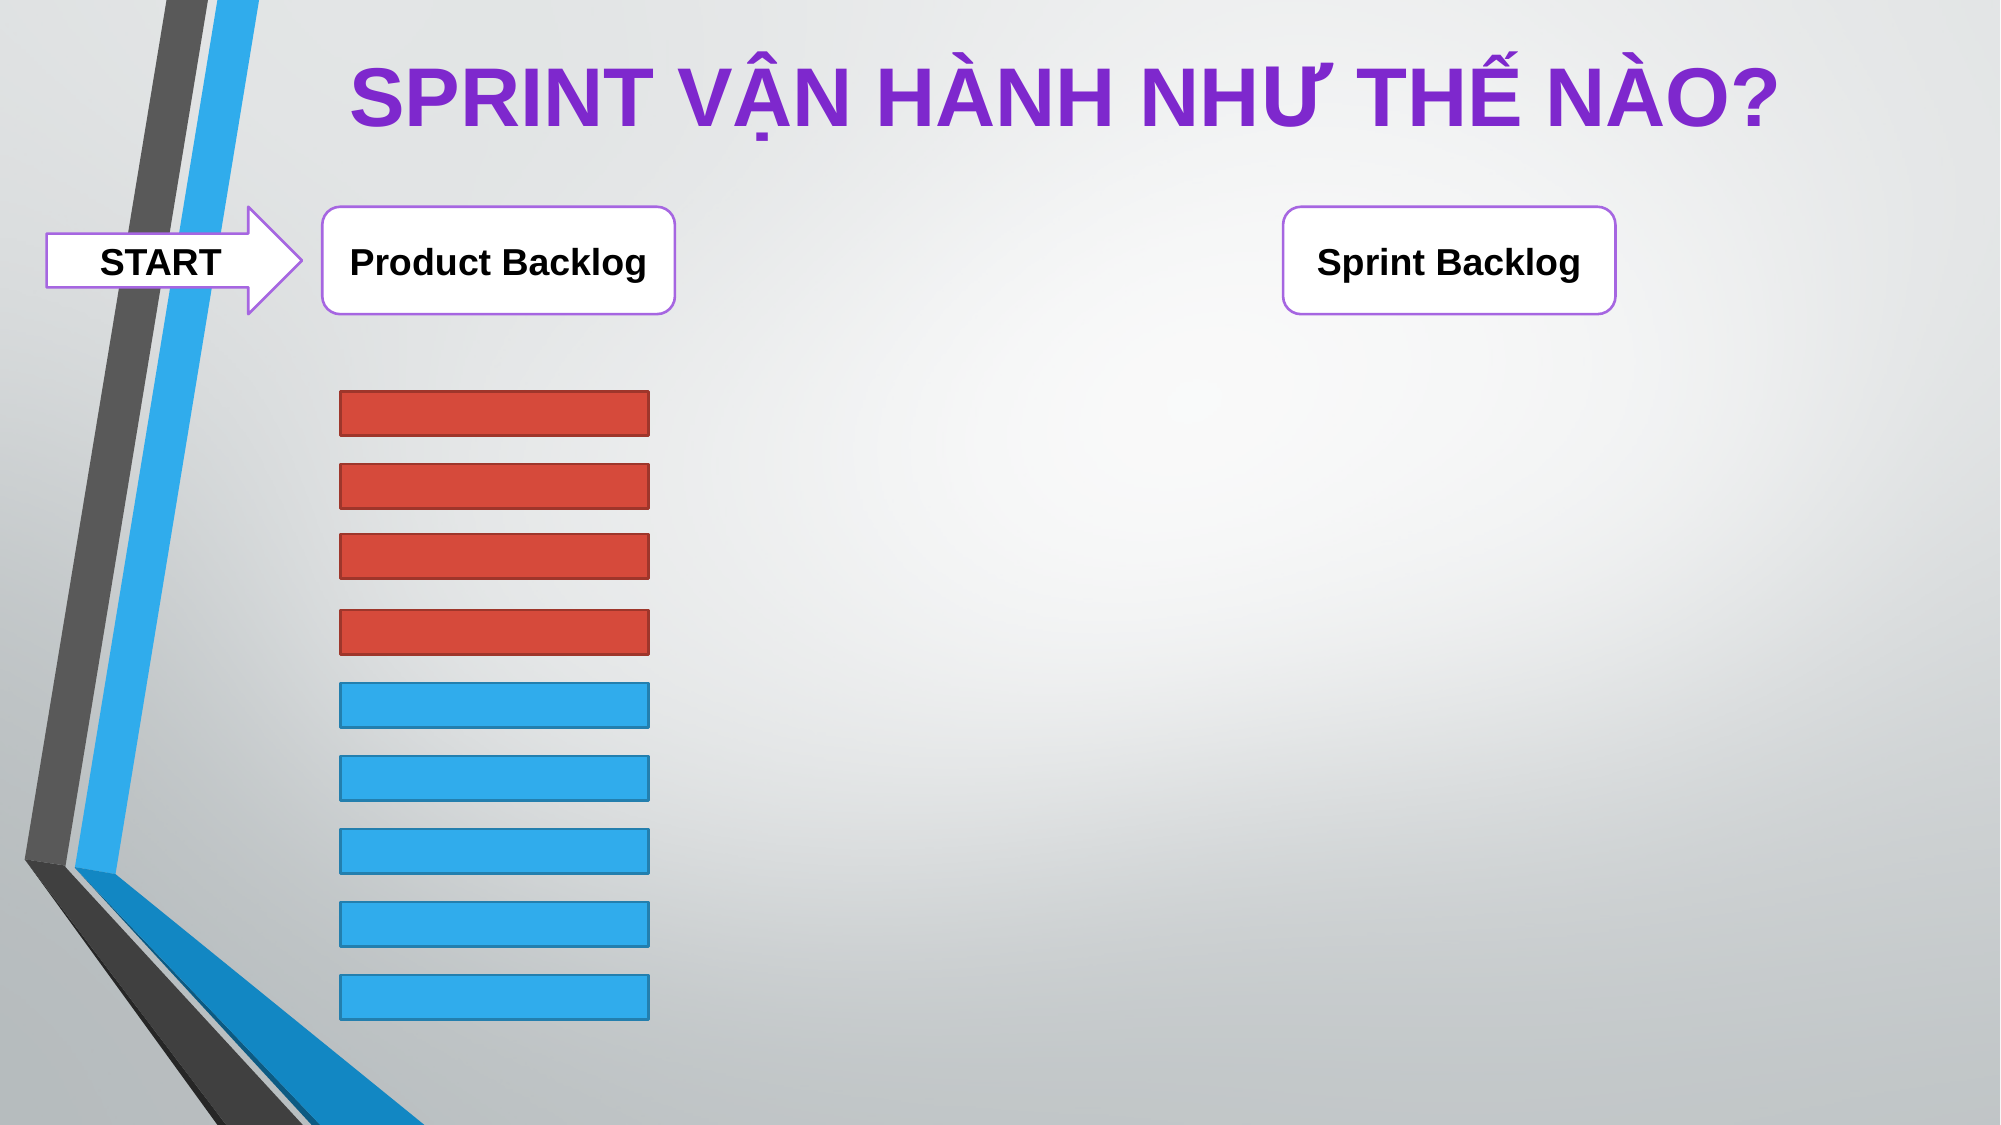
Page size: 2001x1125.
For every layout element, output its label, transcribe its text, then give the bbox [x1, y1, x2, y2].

text_box [339, 974, 650, 1021]
title SPRINT VẬN HÀNH NHƯ THẾ NÀO? [243, 24, 1887, 163]
text_box [339, 901, 650, 948]
text_box [339, 828, 650, 875]
text_box [339, 609, 650, 656]
text_box [339, 533, 650, 580]
text_box [339, 390, 650, 437]
text_box Sprint Backlog [1281, 205, 1617, 316]
text_box [339, 463, 650, 510]
text_box START [45, 205, 303, 316]
text_box [339, 682, 650, 729]
text_box Product Backlog [320, 205, 677, 316]
text_box [339, 755, 650, 802]
